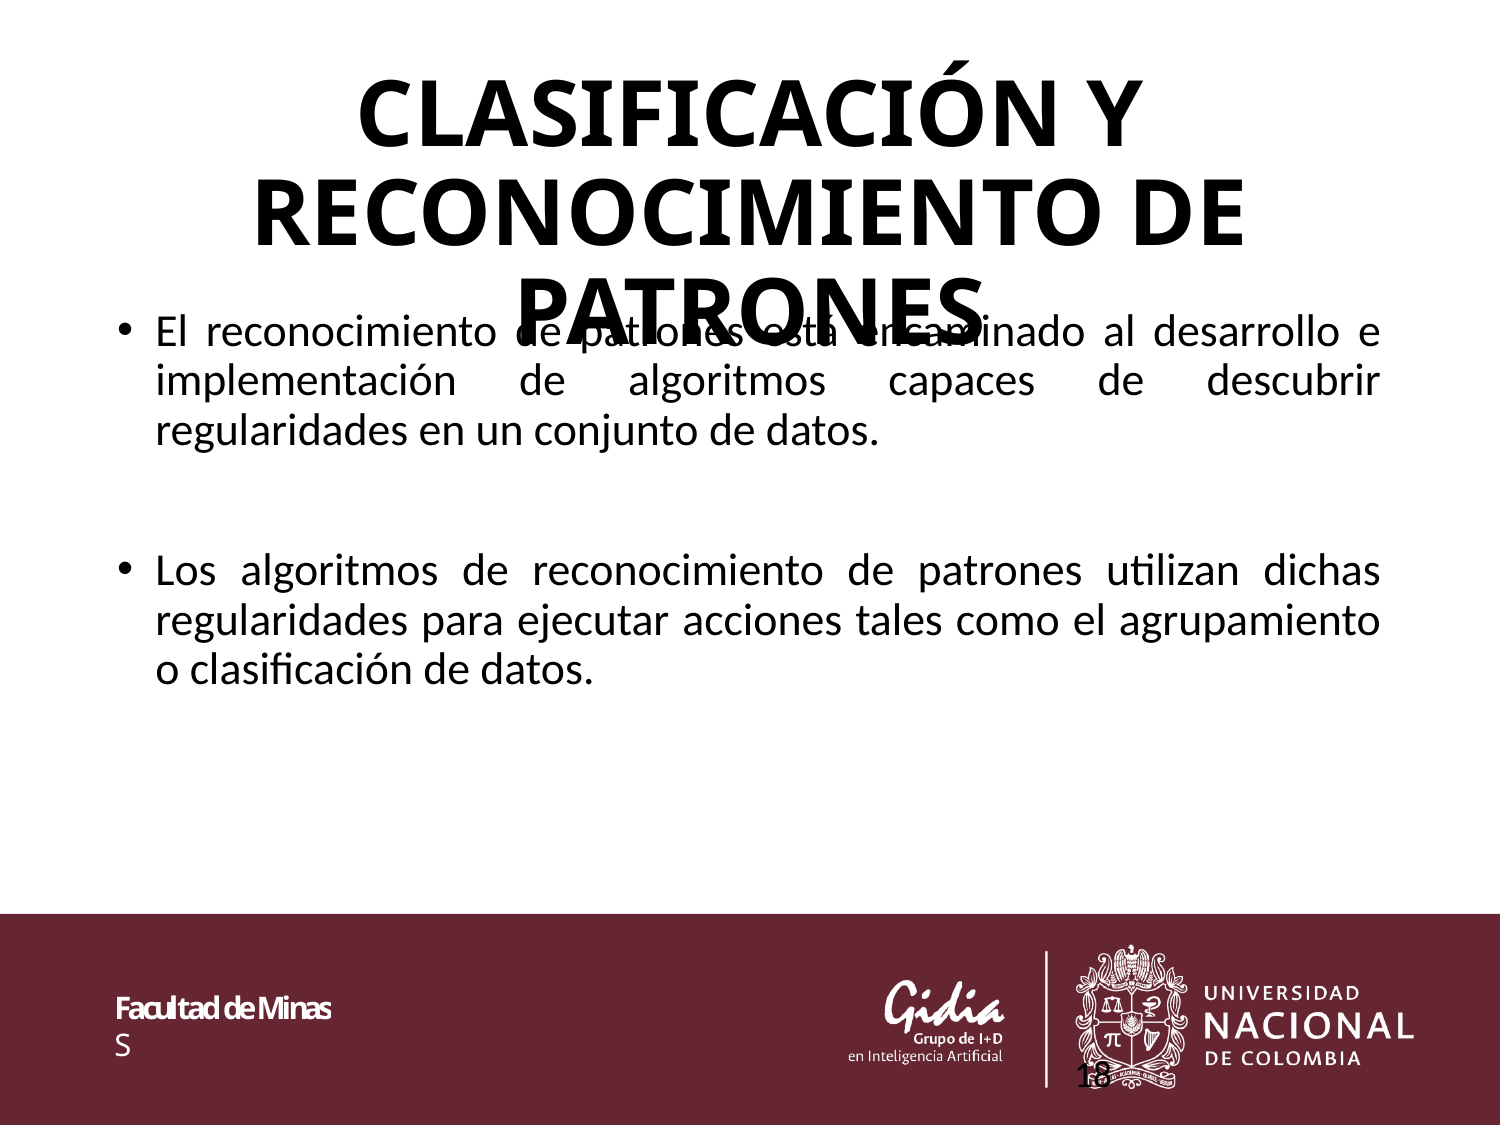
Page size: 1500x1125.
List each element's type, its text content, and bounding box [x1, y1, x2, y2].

slide_number 18 [1059, 1042, 1397, 1103]
picture [773, 933, 1493, 1105]
list El reconocimiento de patrones está encaminado al desarrollo e implementación de algoritmos capaces de descubrir regularidades en un conjunto de datos. Los algoritmos de reconocimiento de patrones utilizan dichas regularidades para ejecutar acciones tales como el agrupamiento o clasificación de datos. [103, 299, 1397, 863]
title CLASIFICACIÓN Y RECONOCIMIENTO DE PATRONES [103, 59, 1397, 278]
